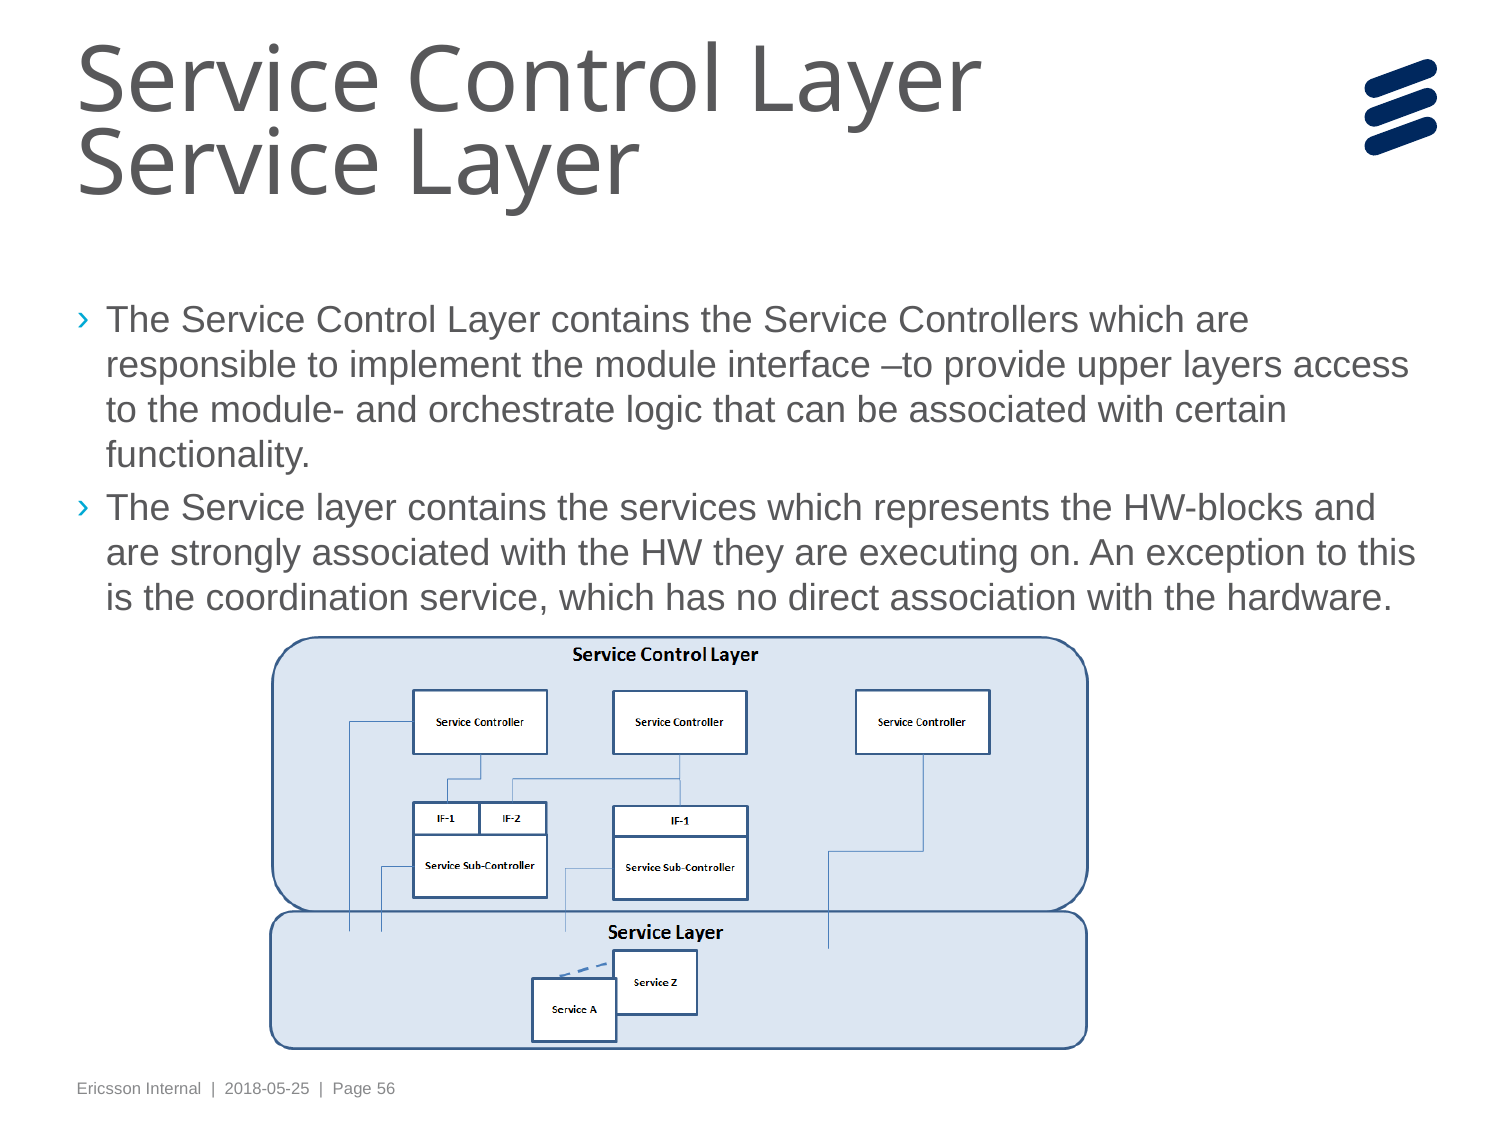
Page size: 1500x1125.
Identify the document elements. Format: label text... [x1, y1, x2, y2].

picture [265, 629, 1093, 1054]
title Service Control Layer Service Layer [64, 39, 1295, 218]
list The Service Control Layer contains the Service Controllers which are responsible to implement the module interface –to provide upper layers access to the module- and orchestrate logic that can be associated with certain functionality. The Service layer contains the services which represents the HW-blocks and are strongly associated with the HW they are executing on. An exception to this is the coordination service, which has no direct association with the hardware. [64, 295, 1436, 631]
